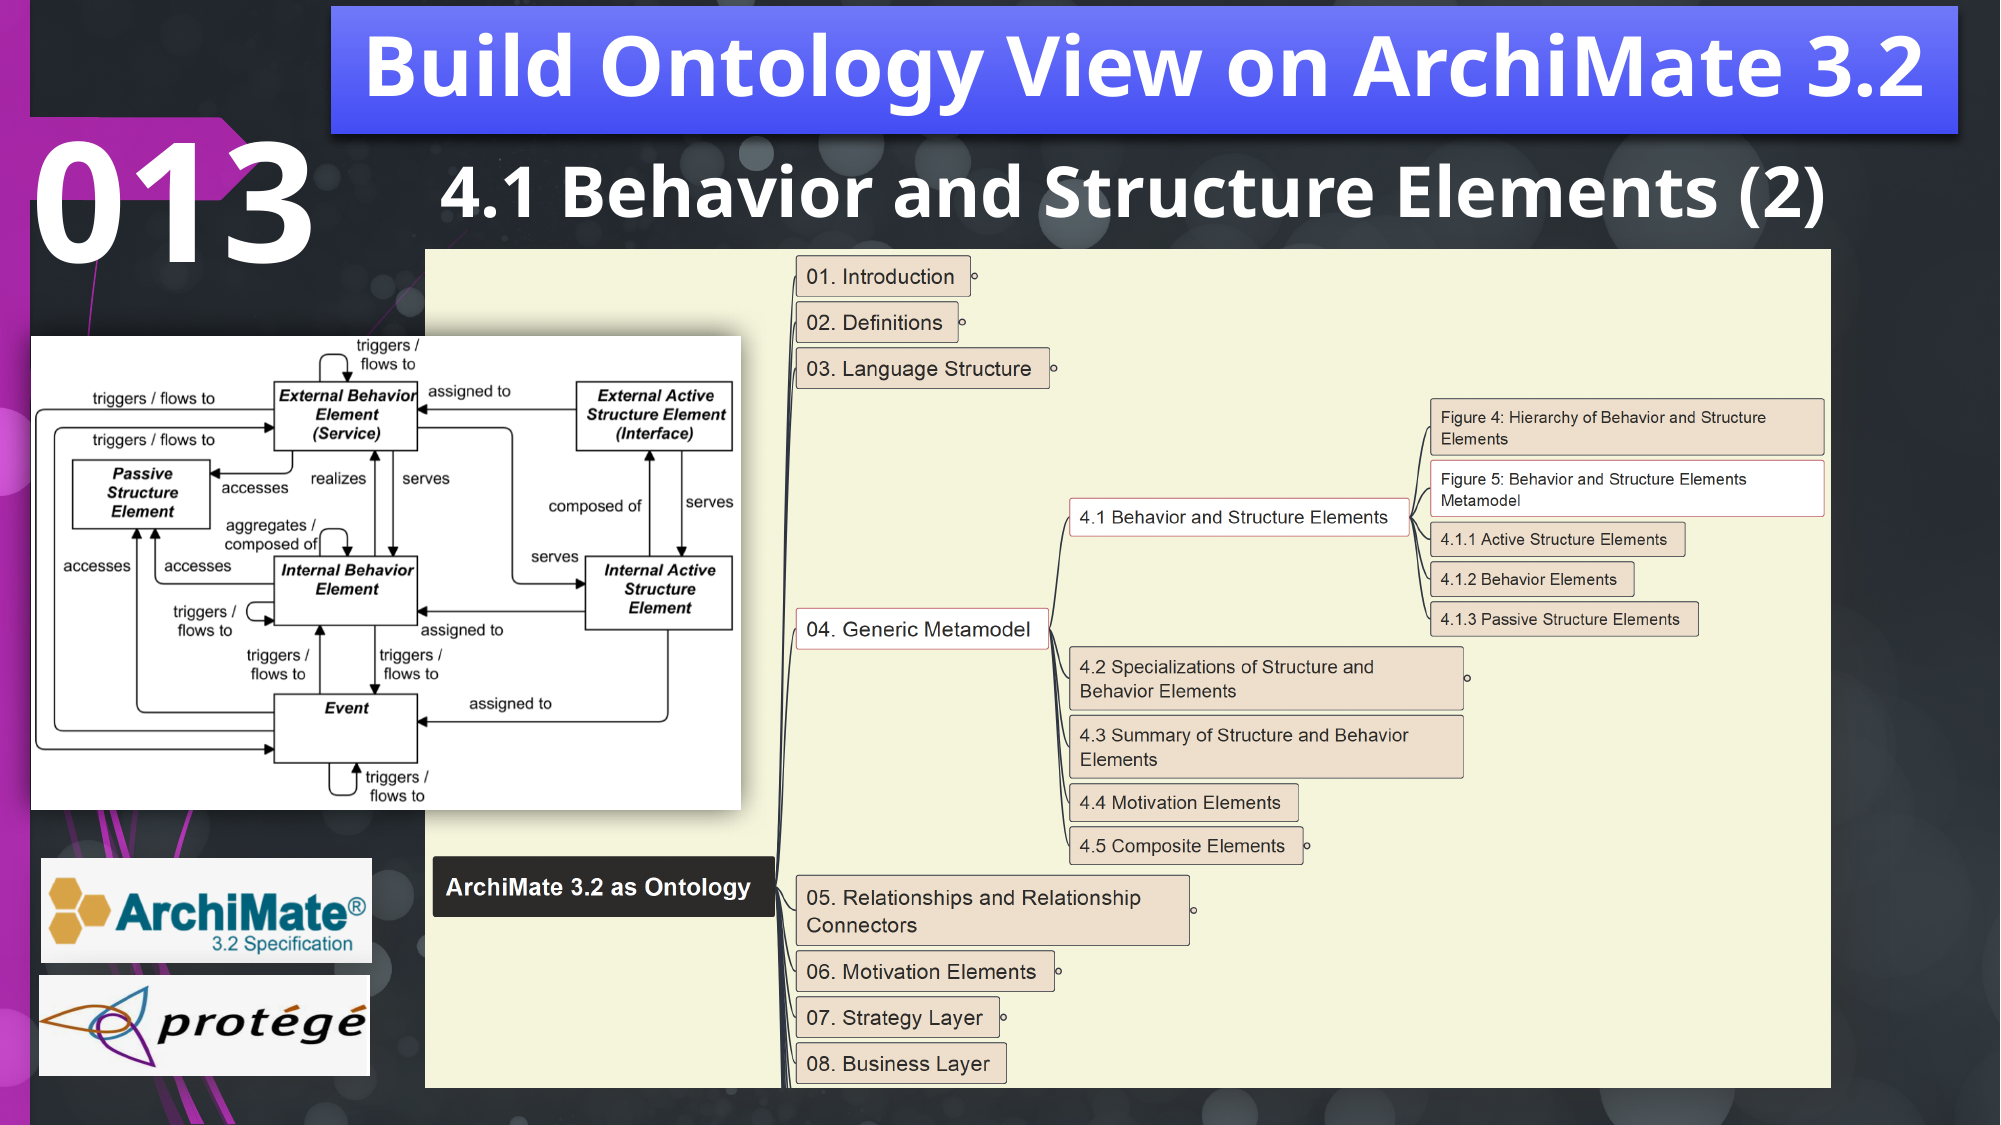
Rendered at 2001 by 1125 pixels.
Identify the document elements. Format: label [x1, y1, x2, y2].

list [425, 249, 1831, 1088]
picture [0, 0, 2000, 1125]
